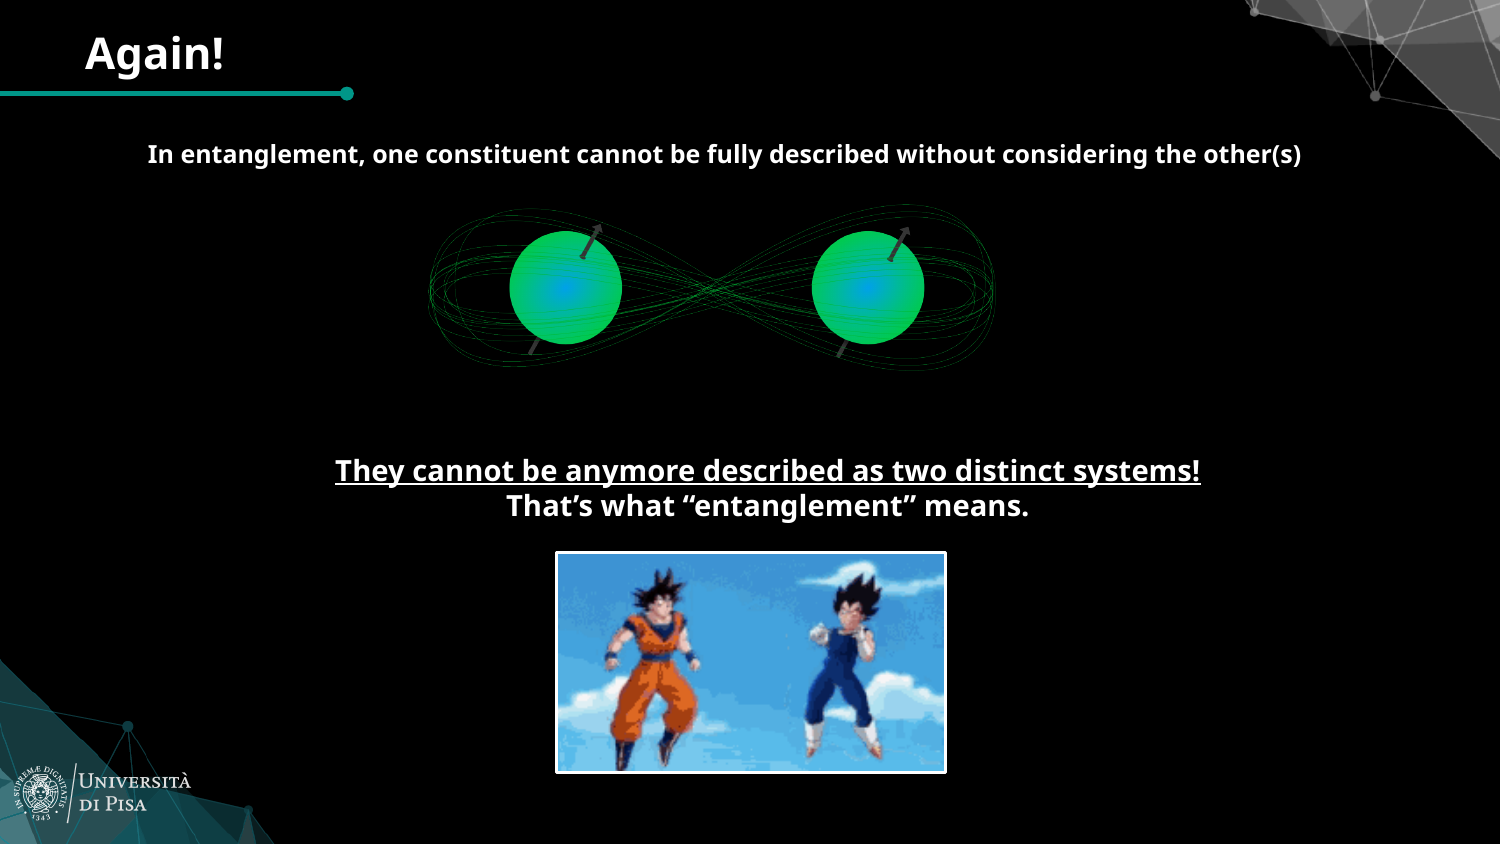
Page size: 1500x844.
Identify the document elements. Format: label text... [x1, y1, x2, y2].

text_box In entanglement, one constituent cannot be fully described without considering the other(s) [64, 123, 1388, 184]
picture [427, 0, 1500, 371]
picture [0, 552, 535, 844]
picture [557, 553, 945, 772]
text_box Again! [0, 10, 310, 93]
text_box They cannot be anymore described as two distinct systems! That’s what “entanglement” means. [290, 436, 1247, 537]
